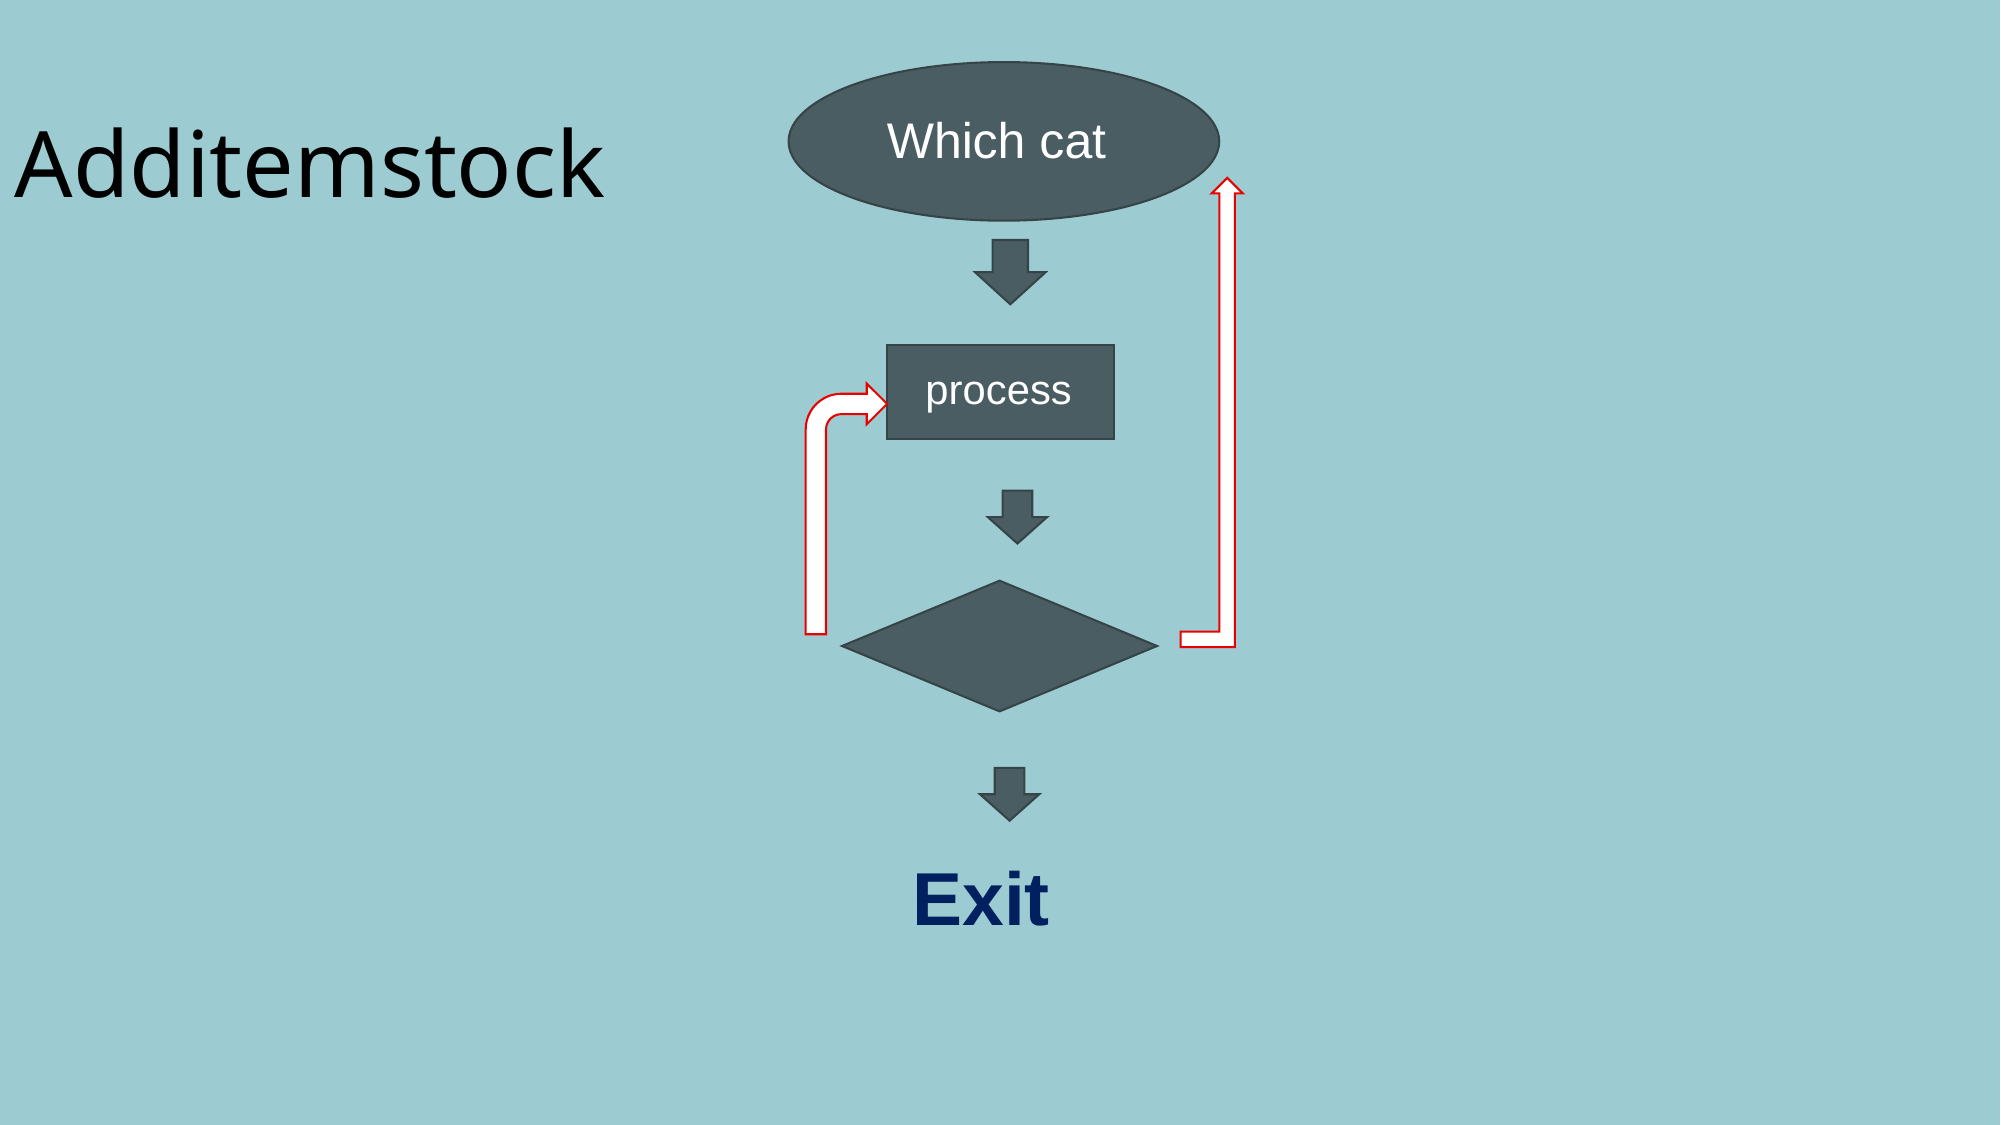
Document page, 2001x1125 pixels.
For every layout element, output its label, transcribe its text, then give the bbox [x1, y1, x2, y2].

text_box [804, 381, 889, 636]
text_box [985, 489, 1050, 545]
text_box Which cat [872, 100, 1245, 176]
text_box [977, 766, 1042, 823]
text_box [972, 238, 1049, 306]
text_box Exit [897, 843, 1300, 948]
text_box [1179, 176, 1246, 649]
text_box [787, 61, 1200, 222]
text_box [886, 344, 1115, 440]
text_box [839, 579, 1160, 713]
text_box process [910, 355, 1121, 421]
text_box Additemstock [0, 98, 744, 224]
